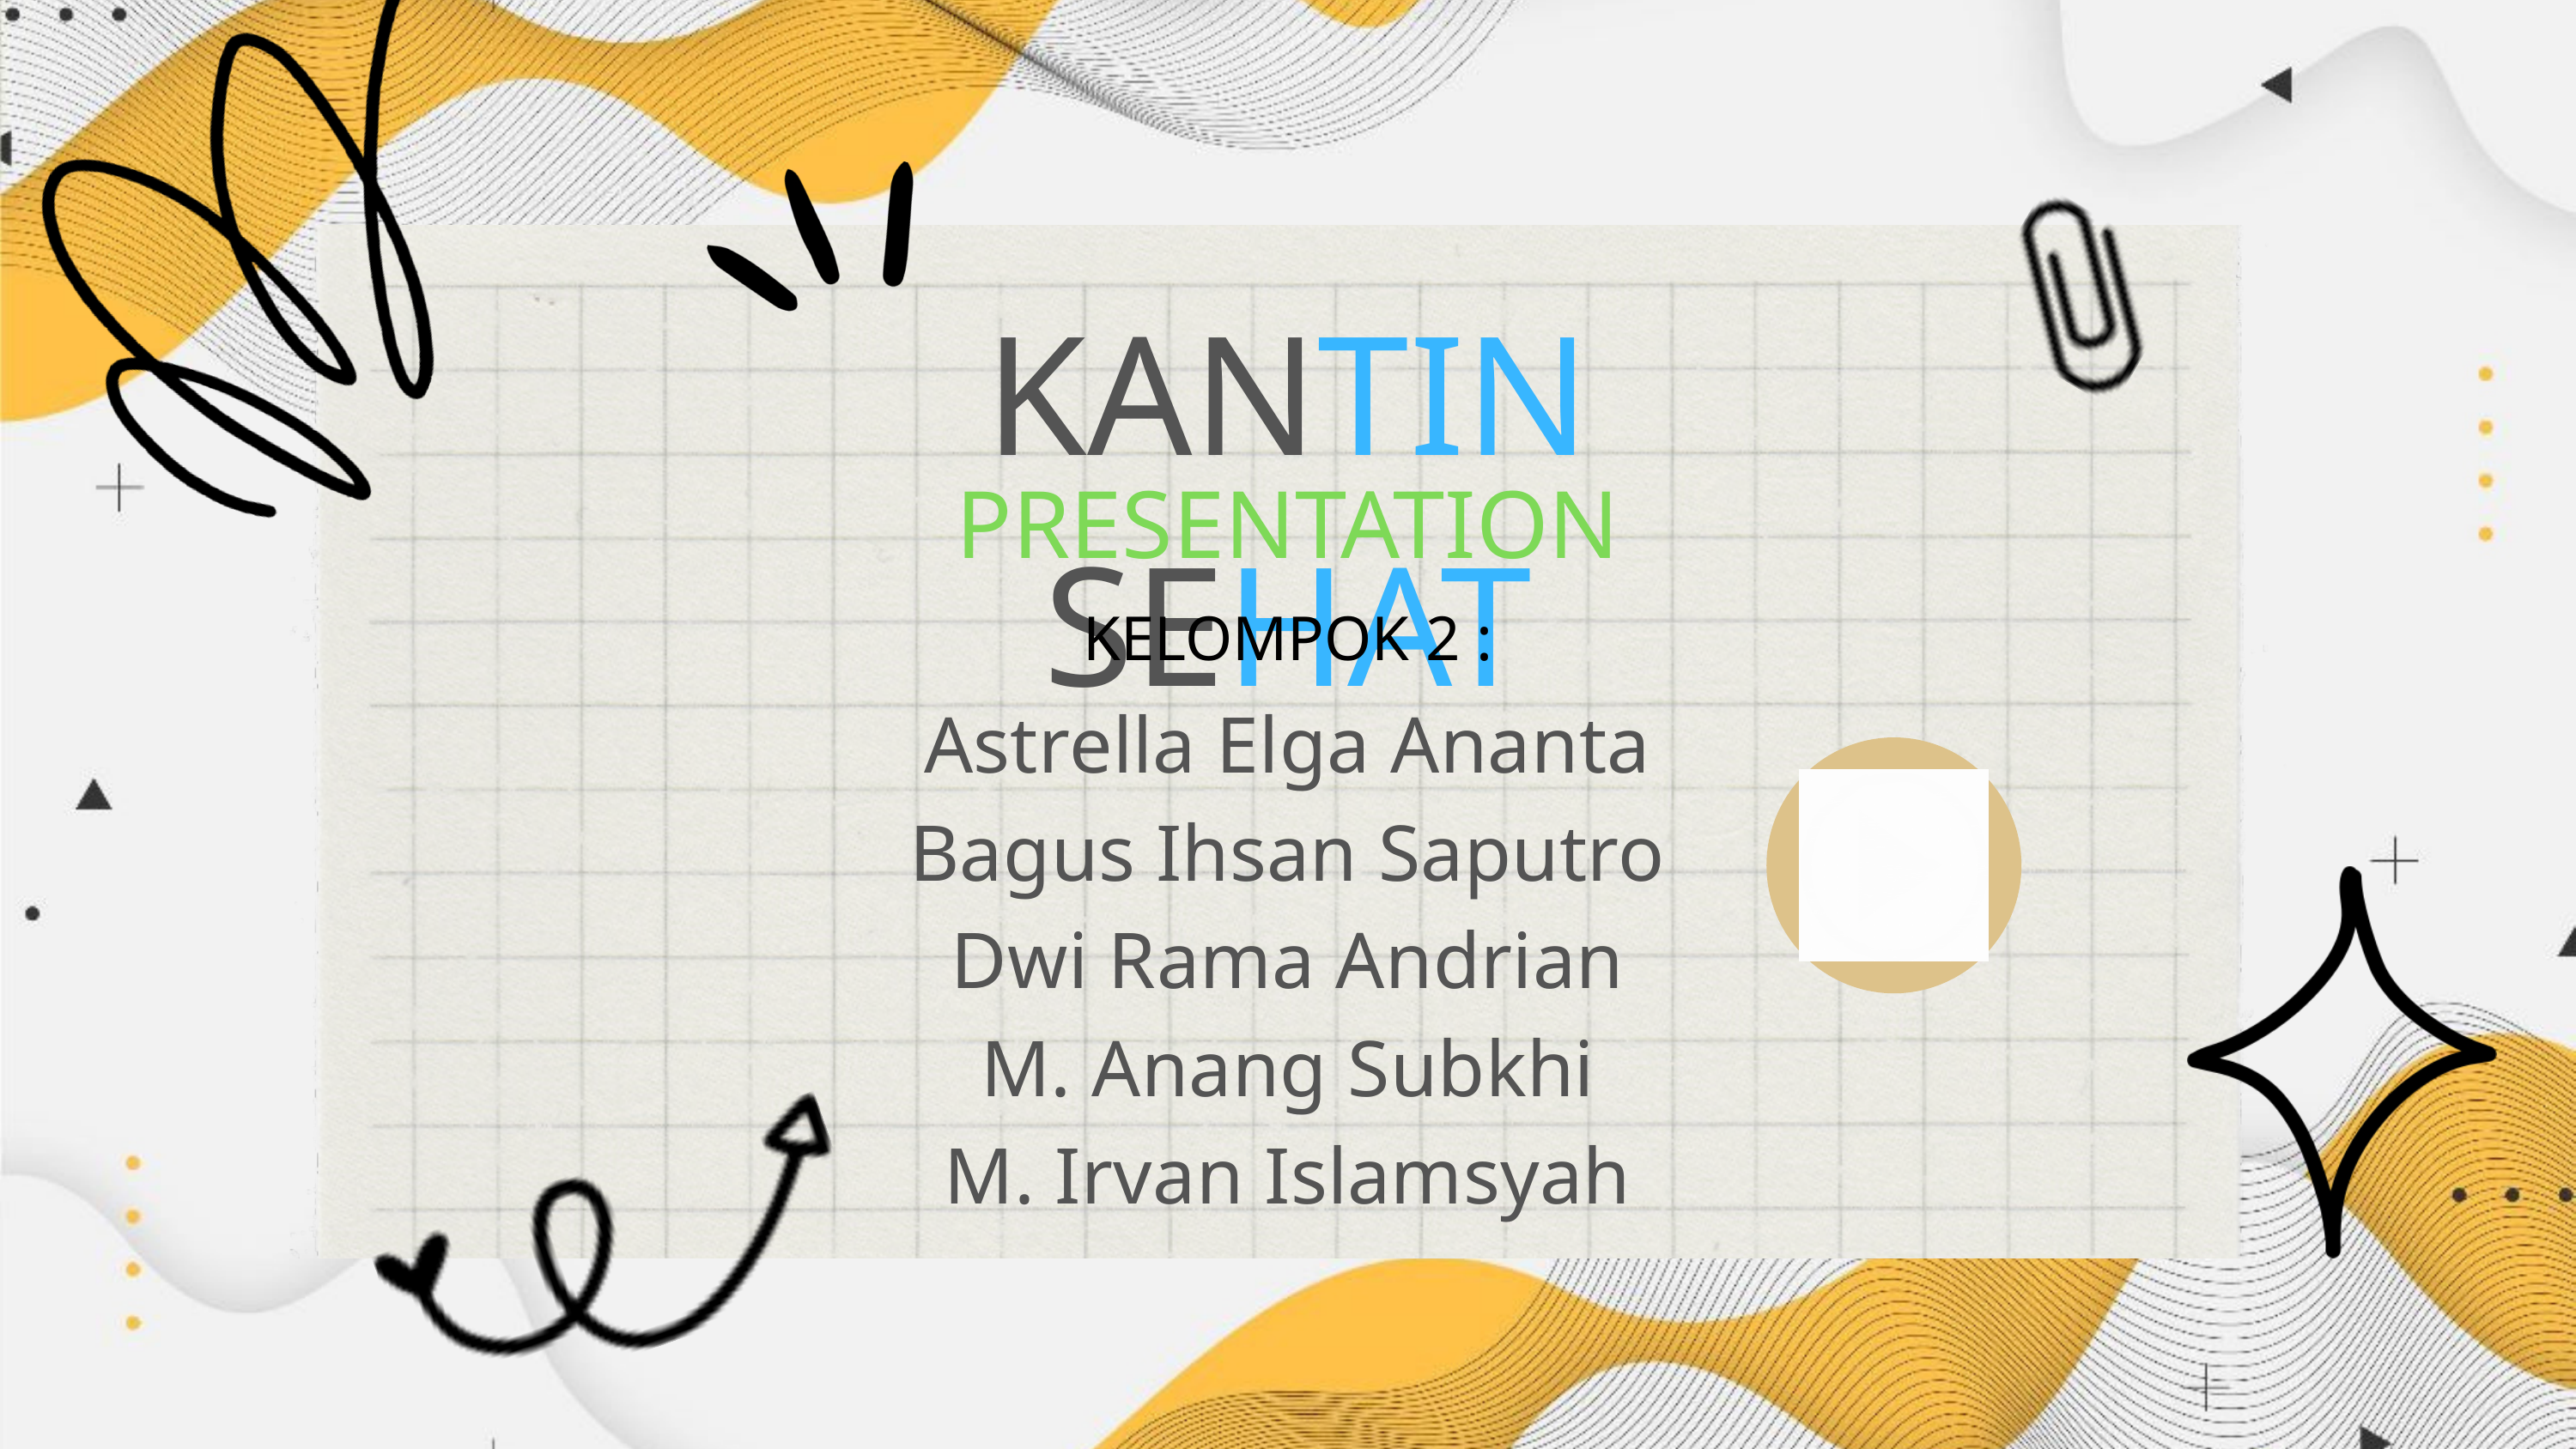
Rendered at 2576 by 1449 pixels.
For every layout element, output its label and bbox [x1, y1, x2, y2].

text_box [289, 182, 2287, 1258]
picture [0, 0, 2576, 1449]
text_box [1765, 737, 2023, 994]
